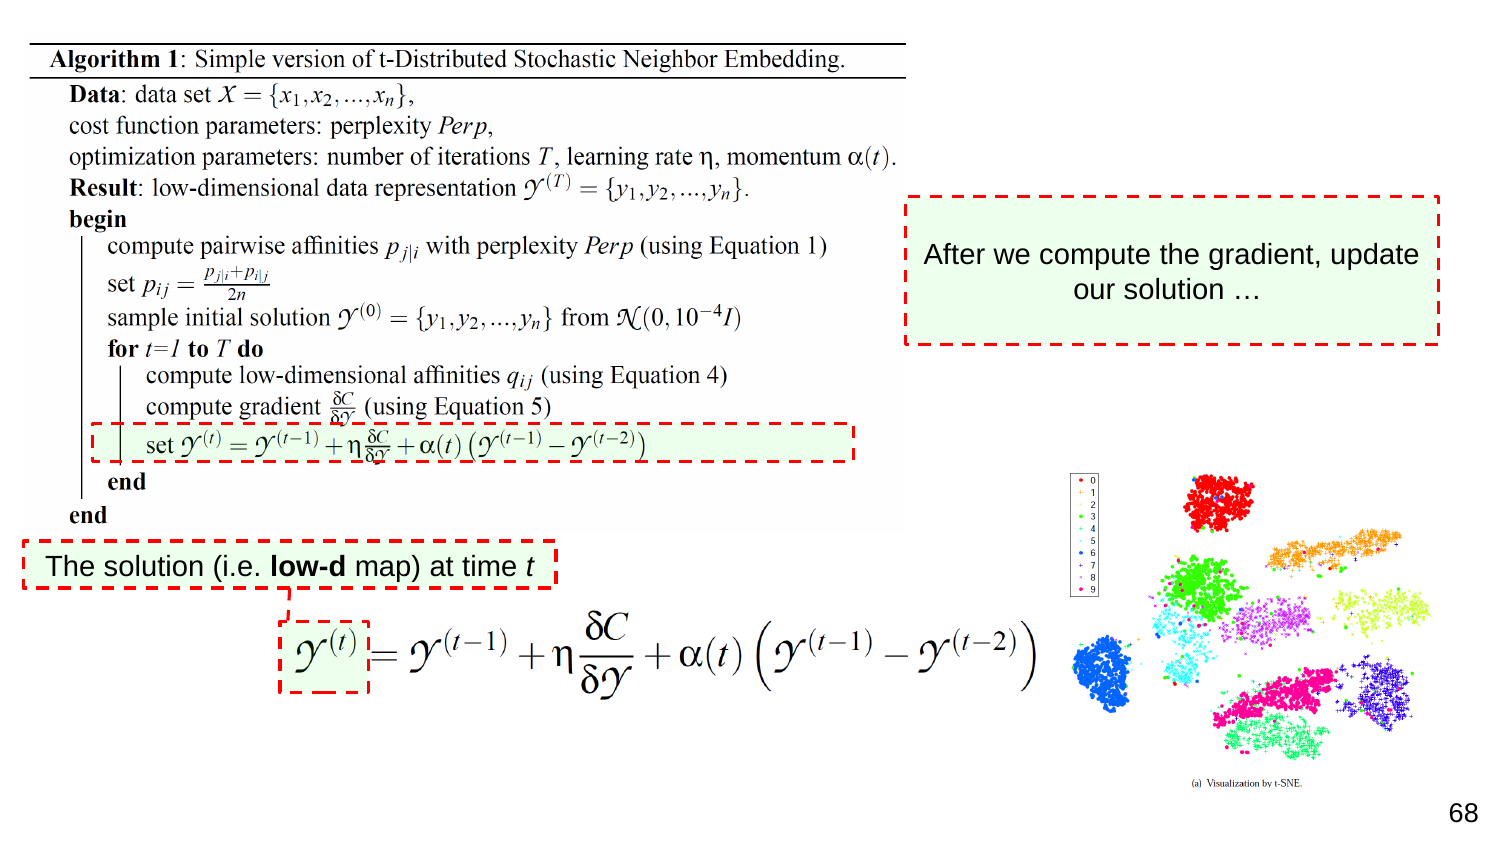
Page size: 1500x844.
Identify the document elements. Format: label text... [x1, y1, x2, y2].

text_box After we compute the gradient, update our solution … [911, 196, 1439, 345]
slide_number 68 [1403, 779, 1494, 844]
picture [23, 34, 906, 533]
picture [279, 457, 1443, 797]
text_box The solution (i.e. low-d map) at time t [23, 540, 556, 588]
